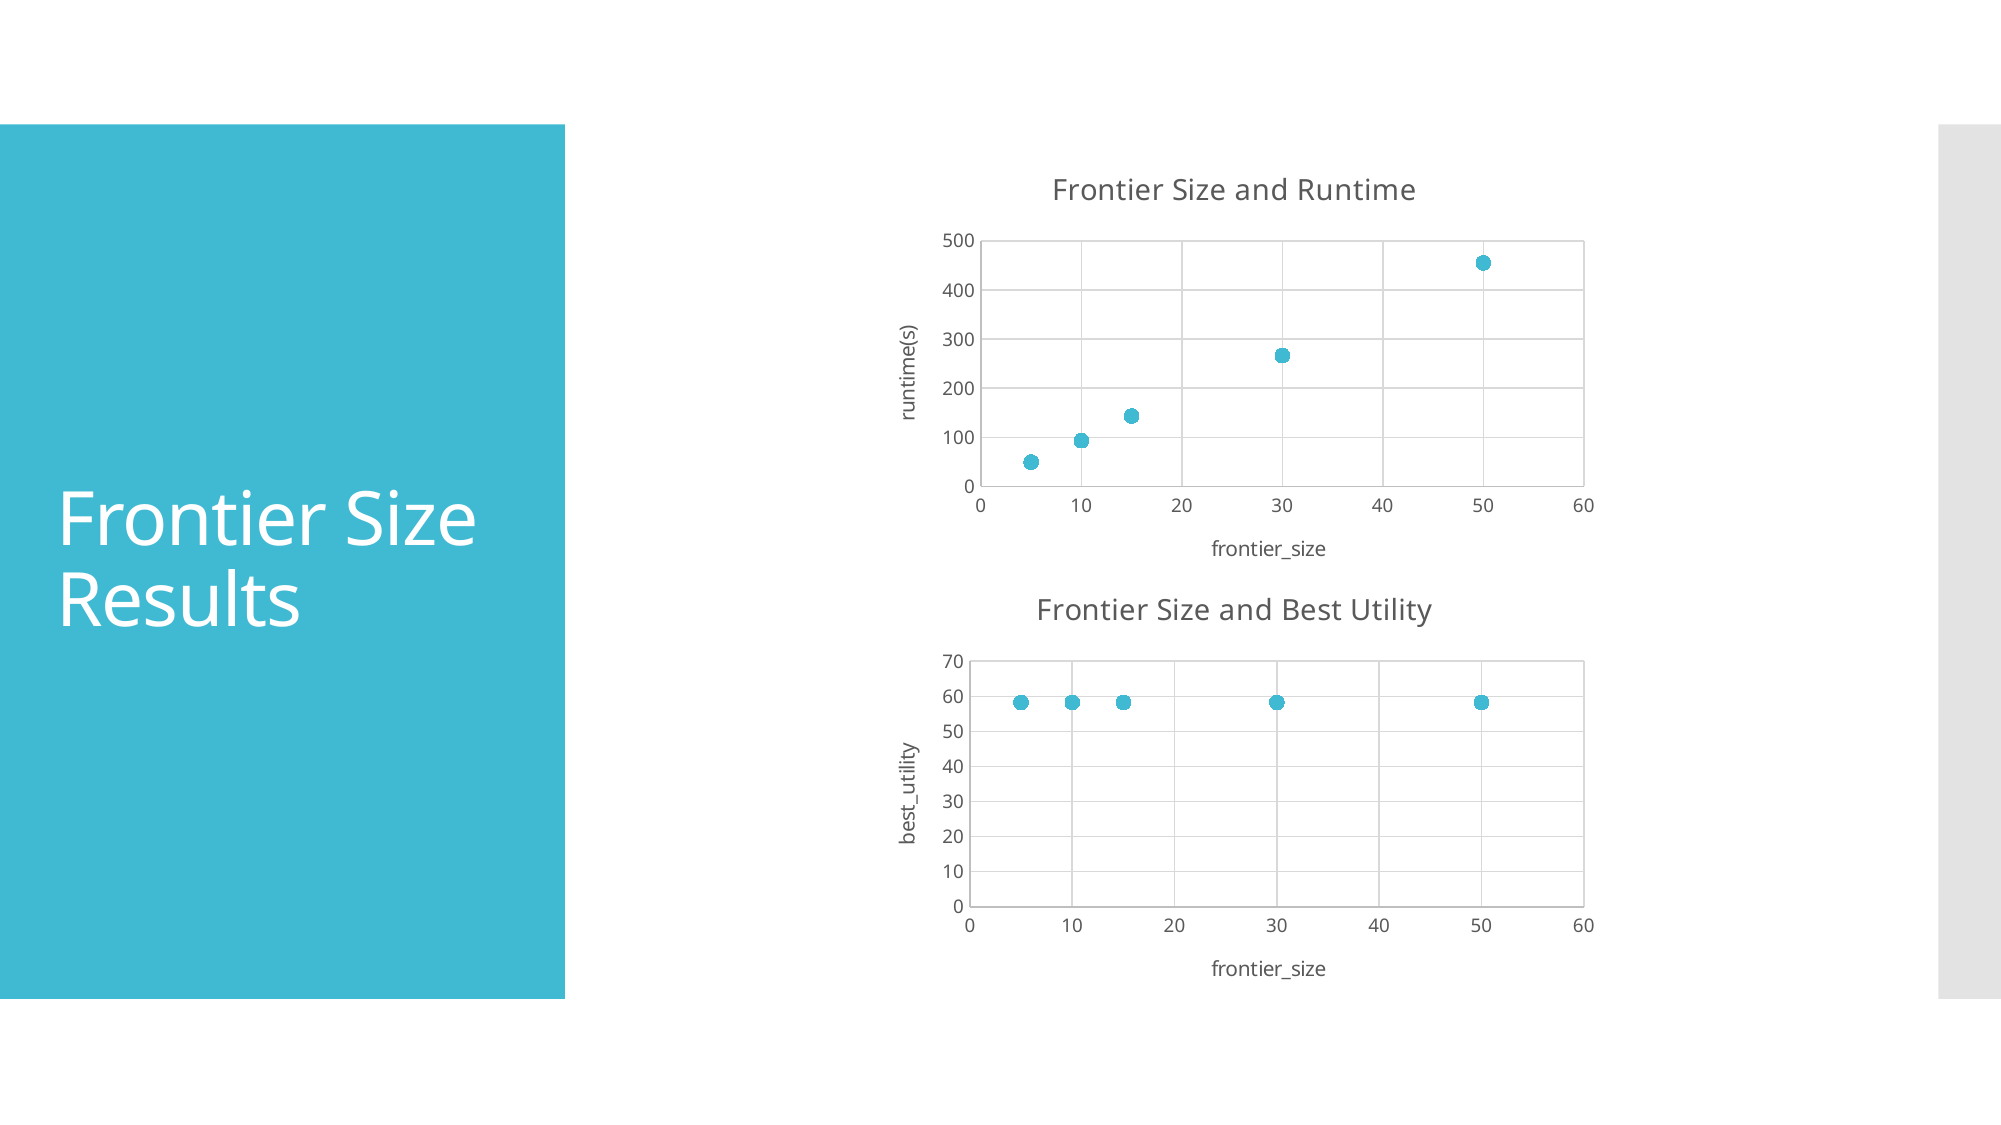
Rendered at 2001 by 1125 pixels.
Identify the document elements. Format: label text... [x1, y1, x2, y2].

title Frontier Size Results [41, 184, 525, 940]
chart [859, 143, 1611, 1015]
